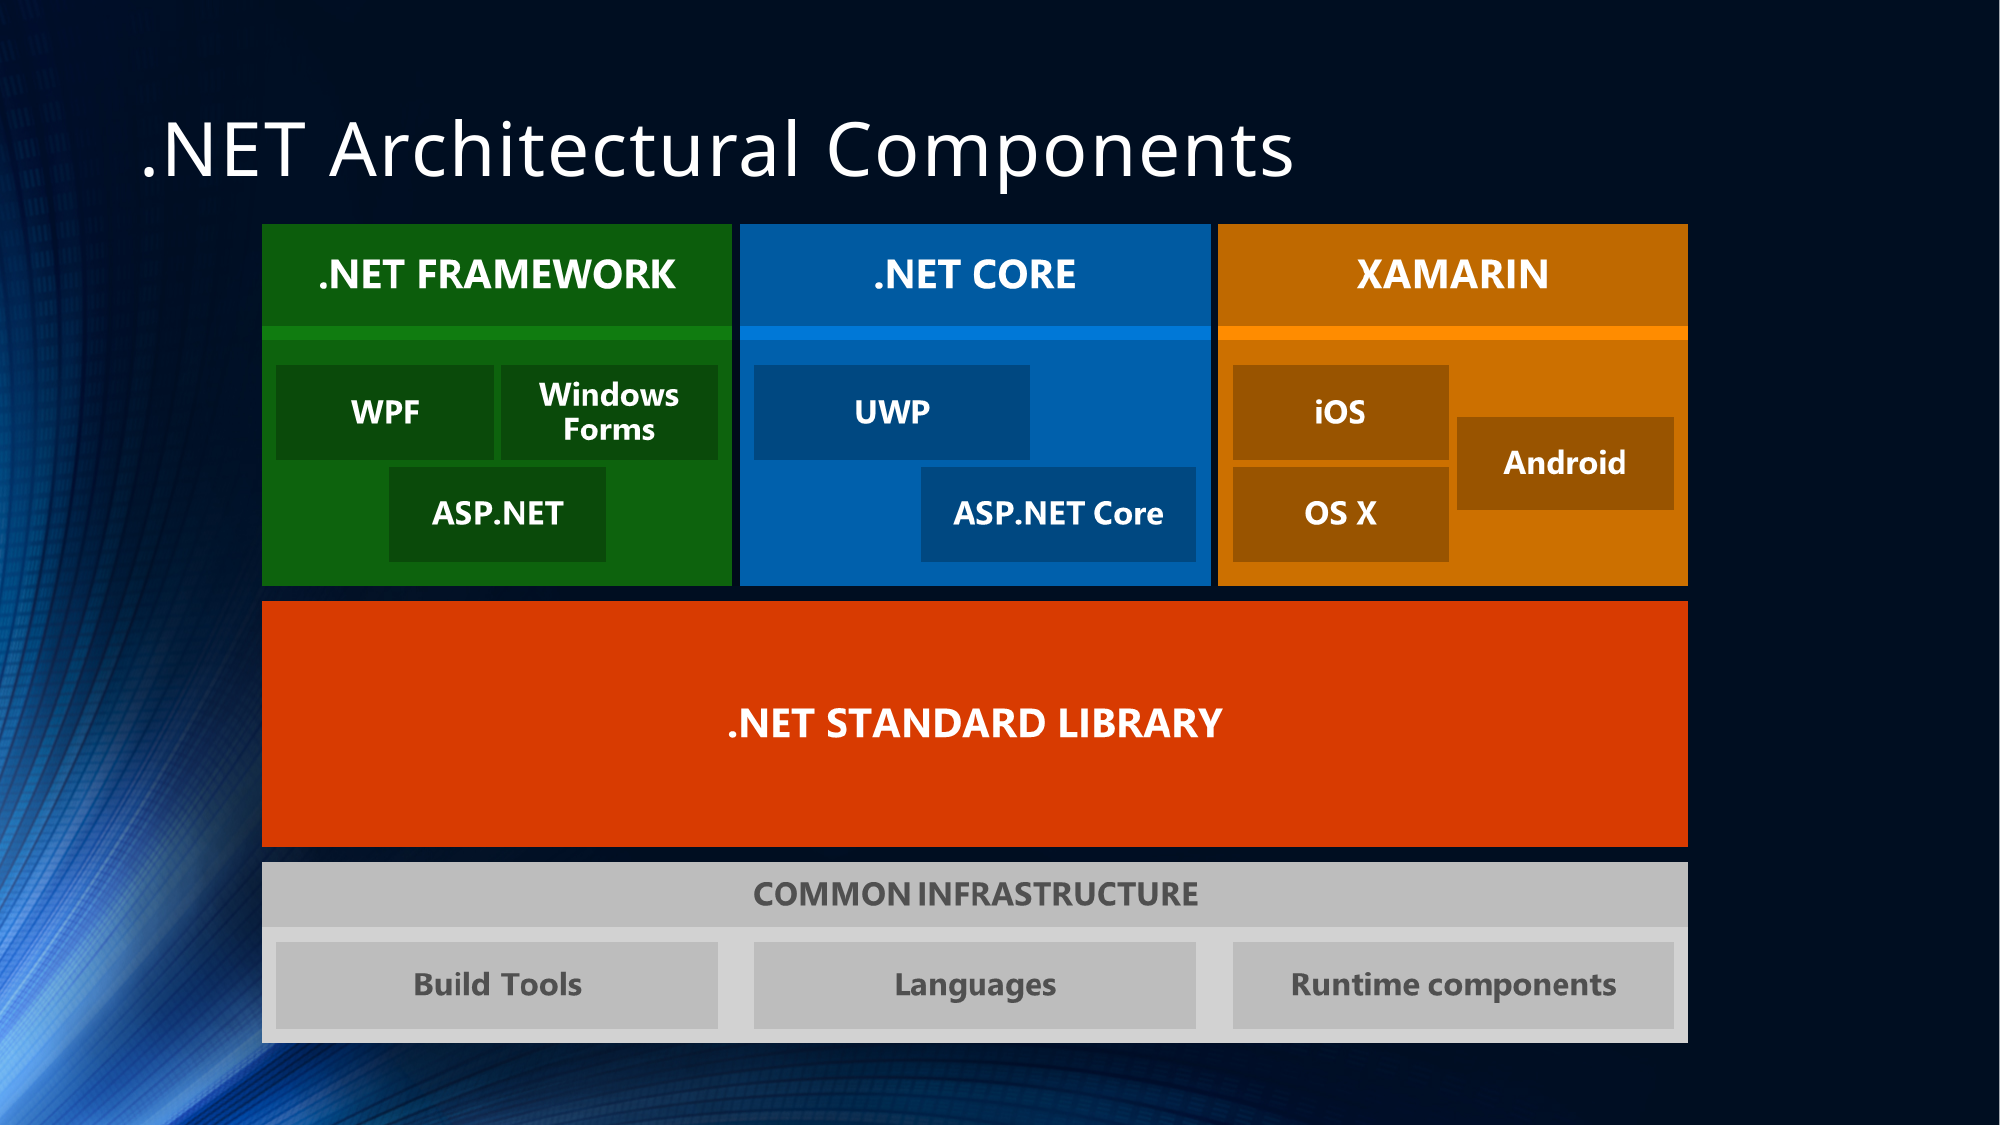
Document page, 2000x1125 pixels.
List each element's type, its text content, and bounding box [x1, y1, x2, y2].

title .NET Architectural Components [124, 62, 1625, 200]
picture [0, 0, 2000, 1125]
